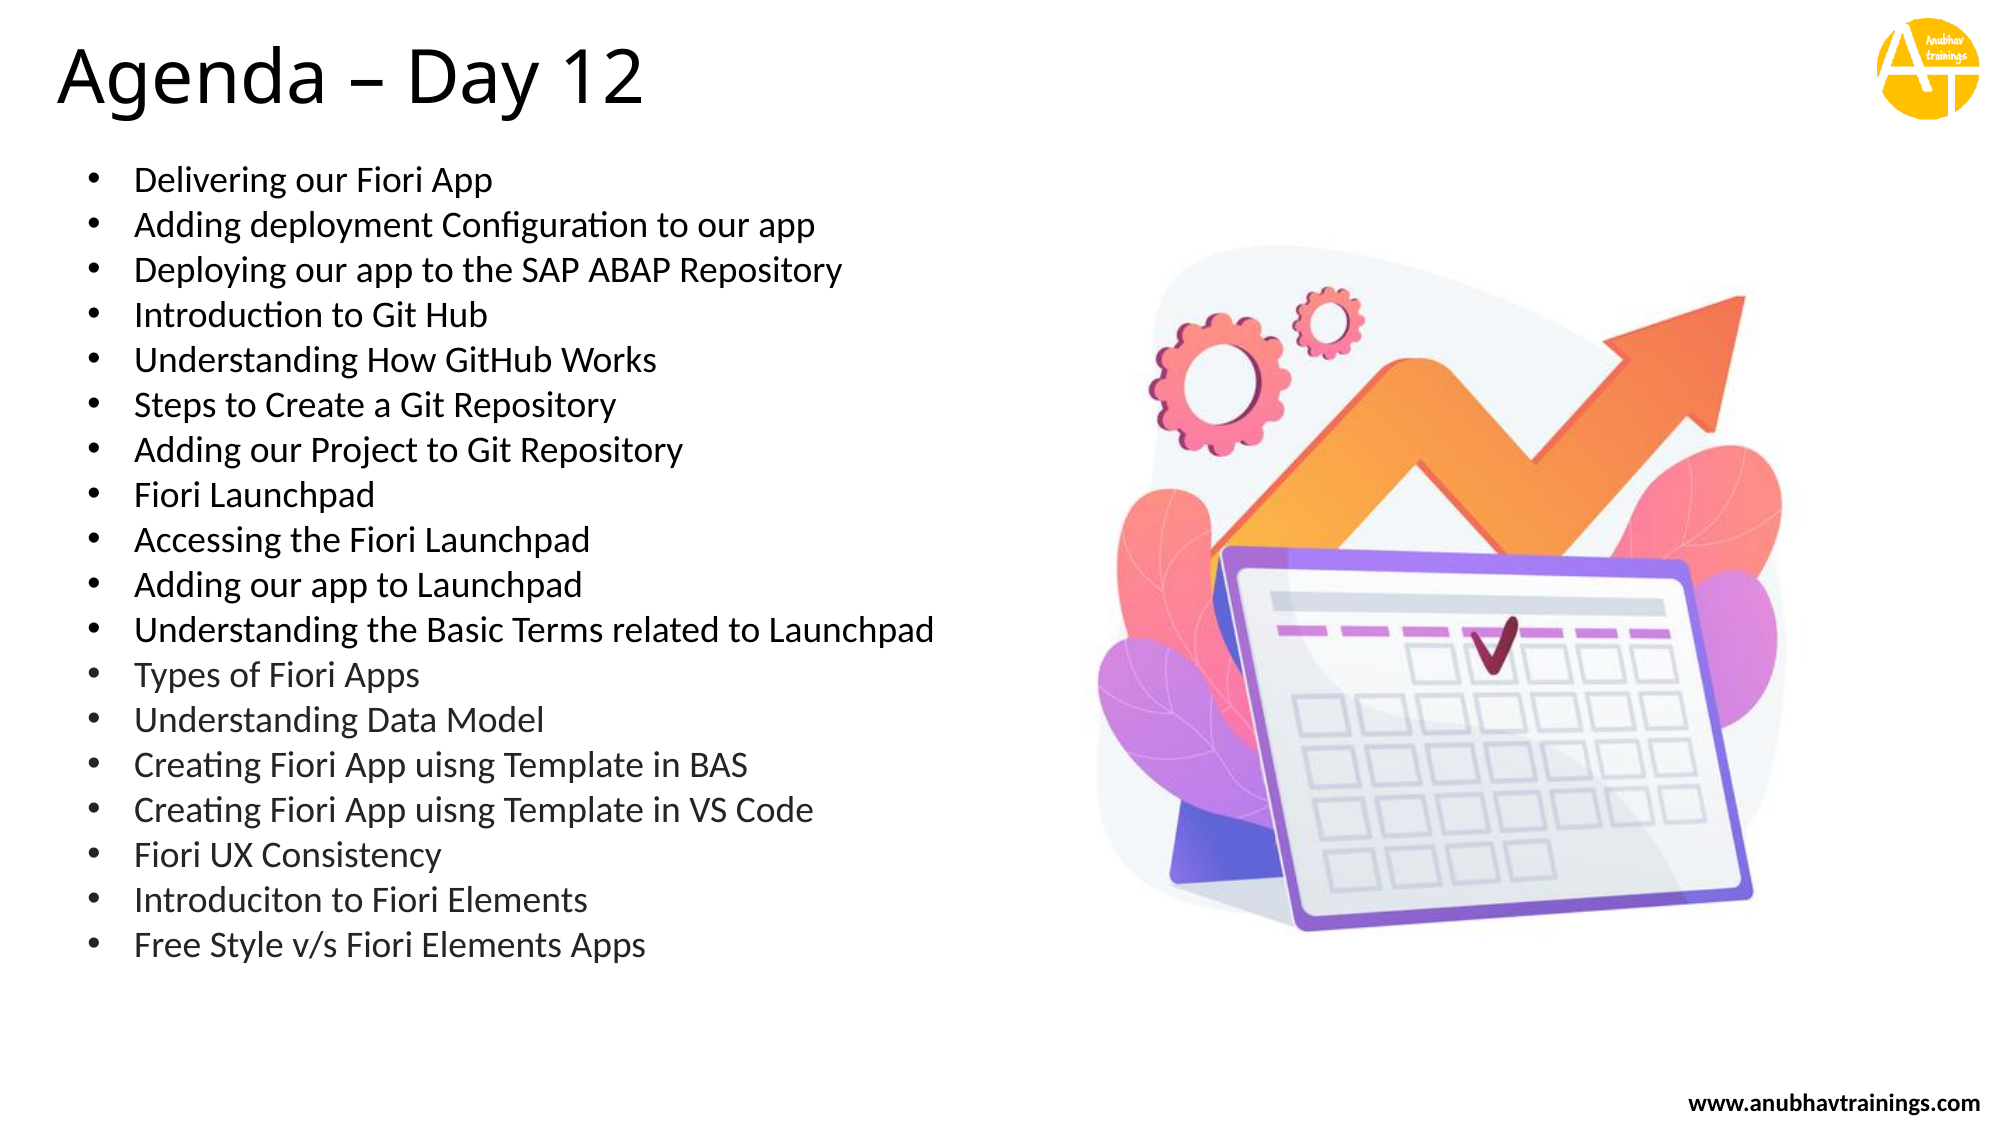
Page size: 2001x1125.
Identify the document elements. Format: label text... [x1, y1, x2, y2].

text_box Agenda – Day 12 [42, 30, 1866, 148]
picture [1017, 11, 1985, 1006]
footer www.anubhavtrainings.com [1669, 1089, 2000, 1114]
text_box Delivering our Fiori App Adding deployment Configuration to our app Deploying our app to the SAP ABAP Repository Introduction to Git Hub Understanding How GitHub Works Steps to Create a Git Repository Adding our Project to Git Repository Fiori Launchpad Accessing the Fiori Launchpad Adding our app to Launchpad Understanding the Basic Terms related to Launchpad Types of Fiori Apps Understanding Data Model Creating Fiori App uisng Template in BAS Creating Fiori App uisng Template in VS Code Fiori UX Consistency Introduciton to Fiori Elements Free Style v/s Fiori Elements Apps [72, 147, 951, 1018]
